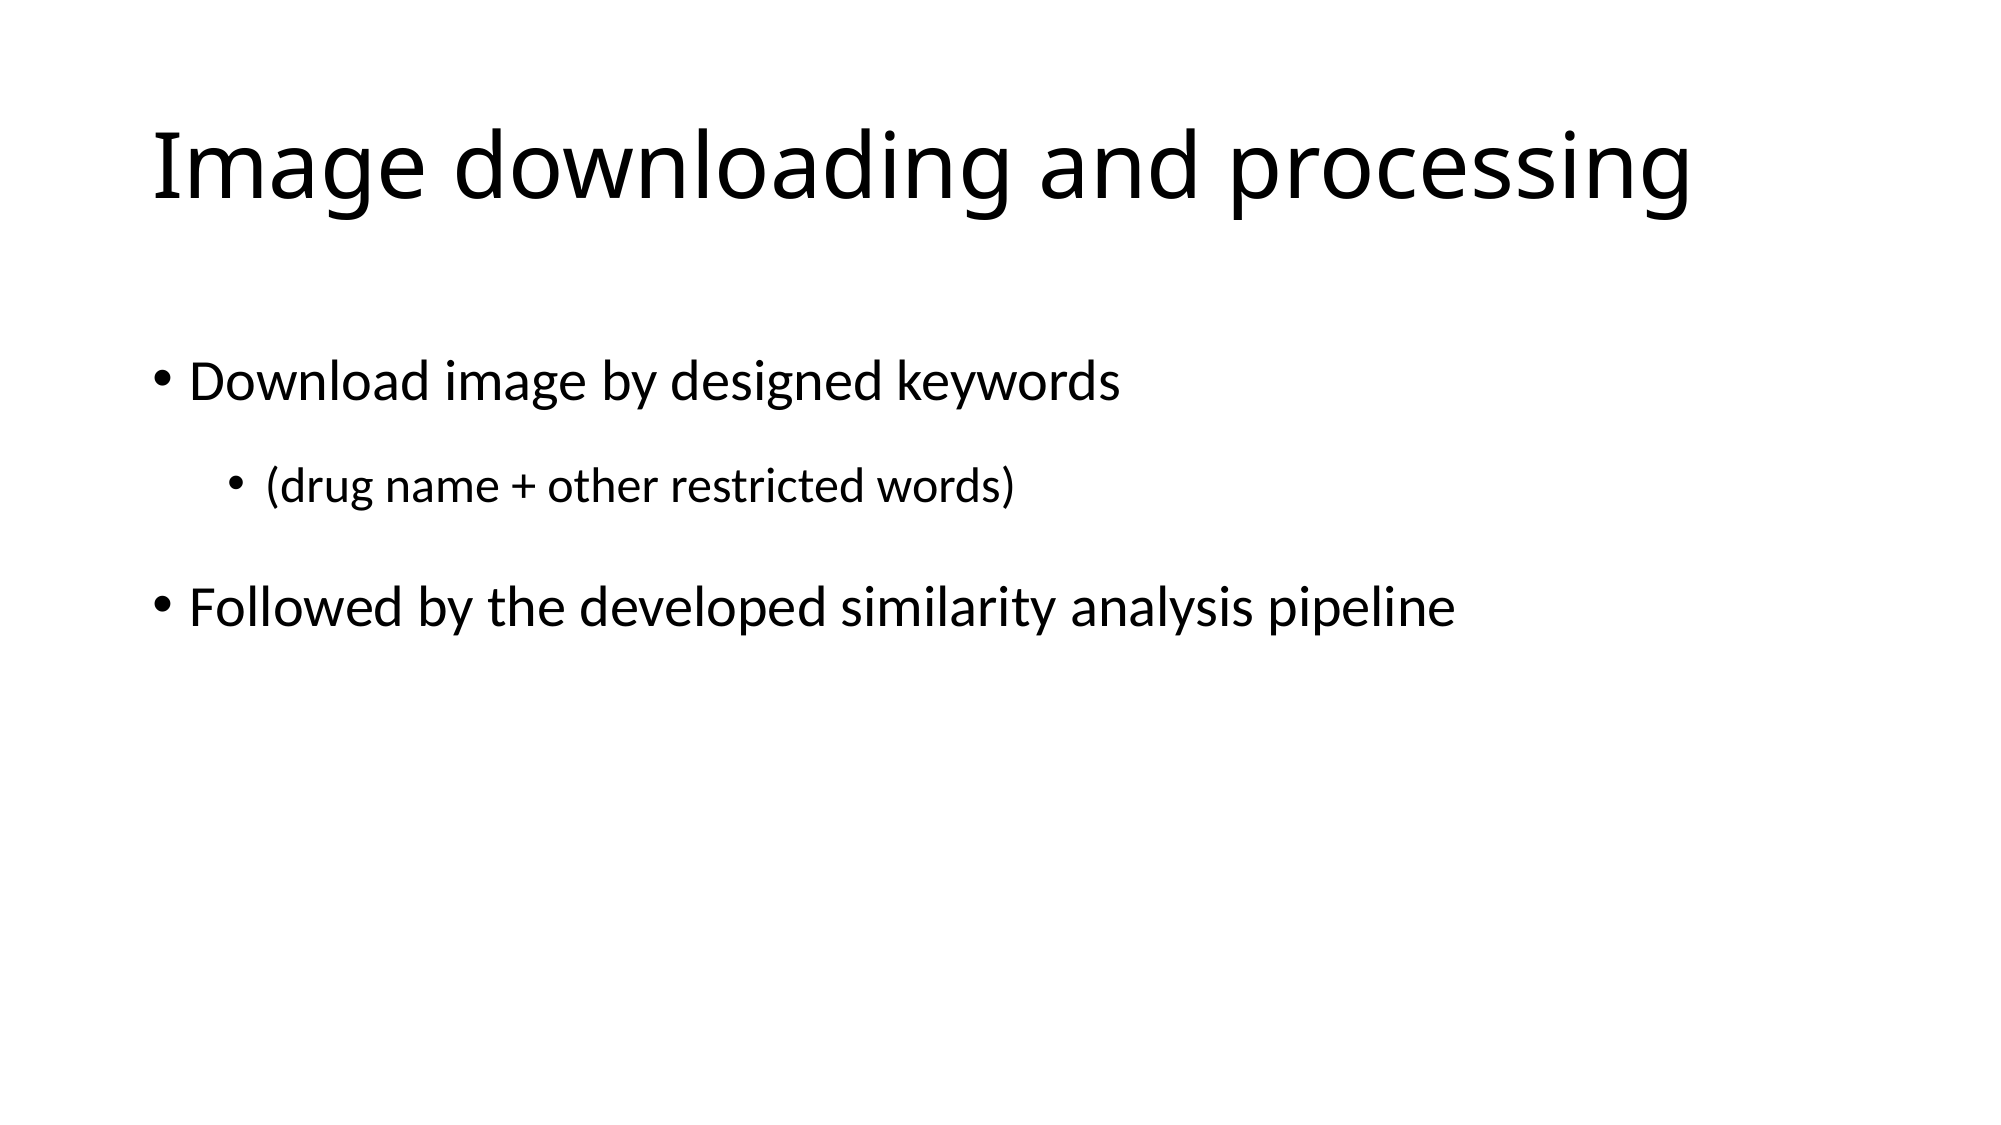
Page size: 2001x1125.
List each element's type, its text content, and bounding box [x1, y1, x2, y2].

title Image downloading and processing [137, 59, 1863, 278]
list Download image by designed keywords (drug name + other restricted words) Followed by the developed similarity analysis pipeline [137, 299, 1863, 1014]
